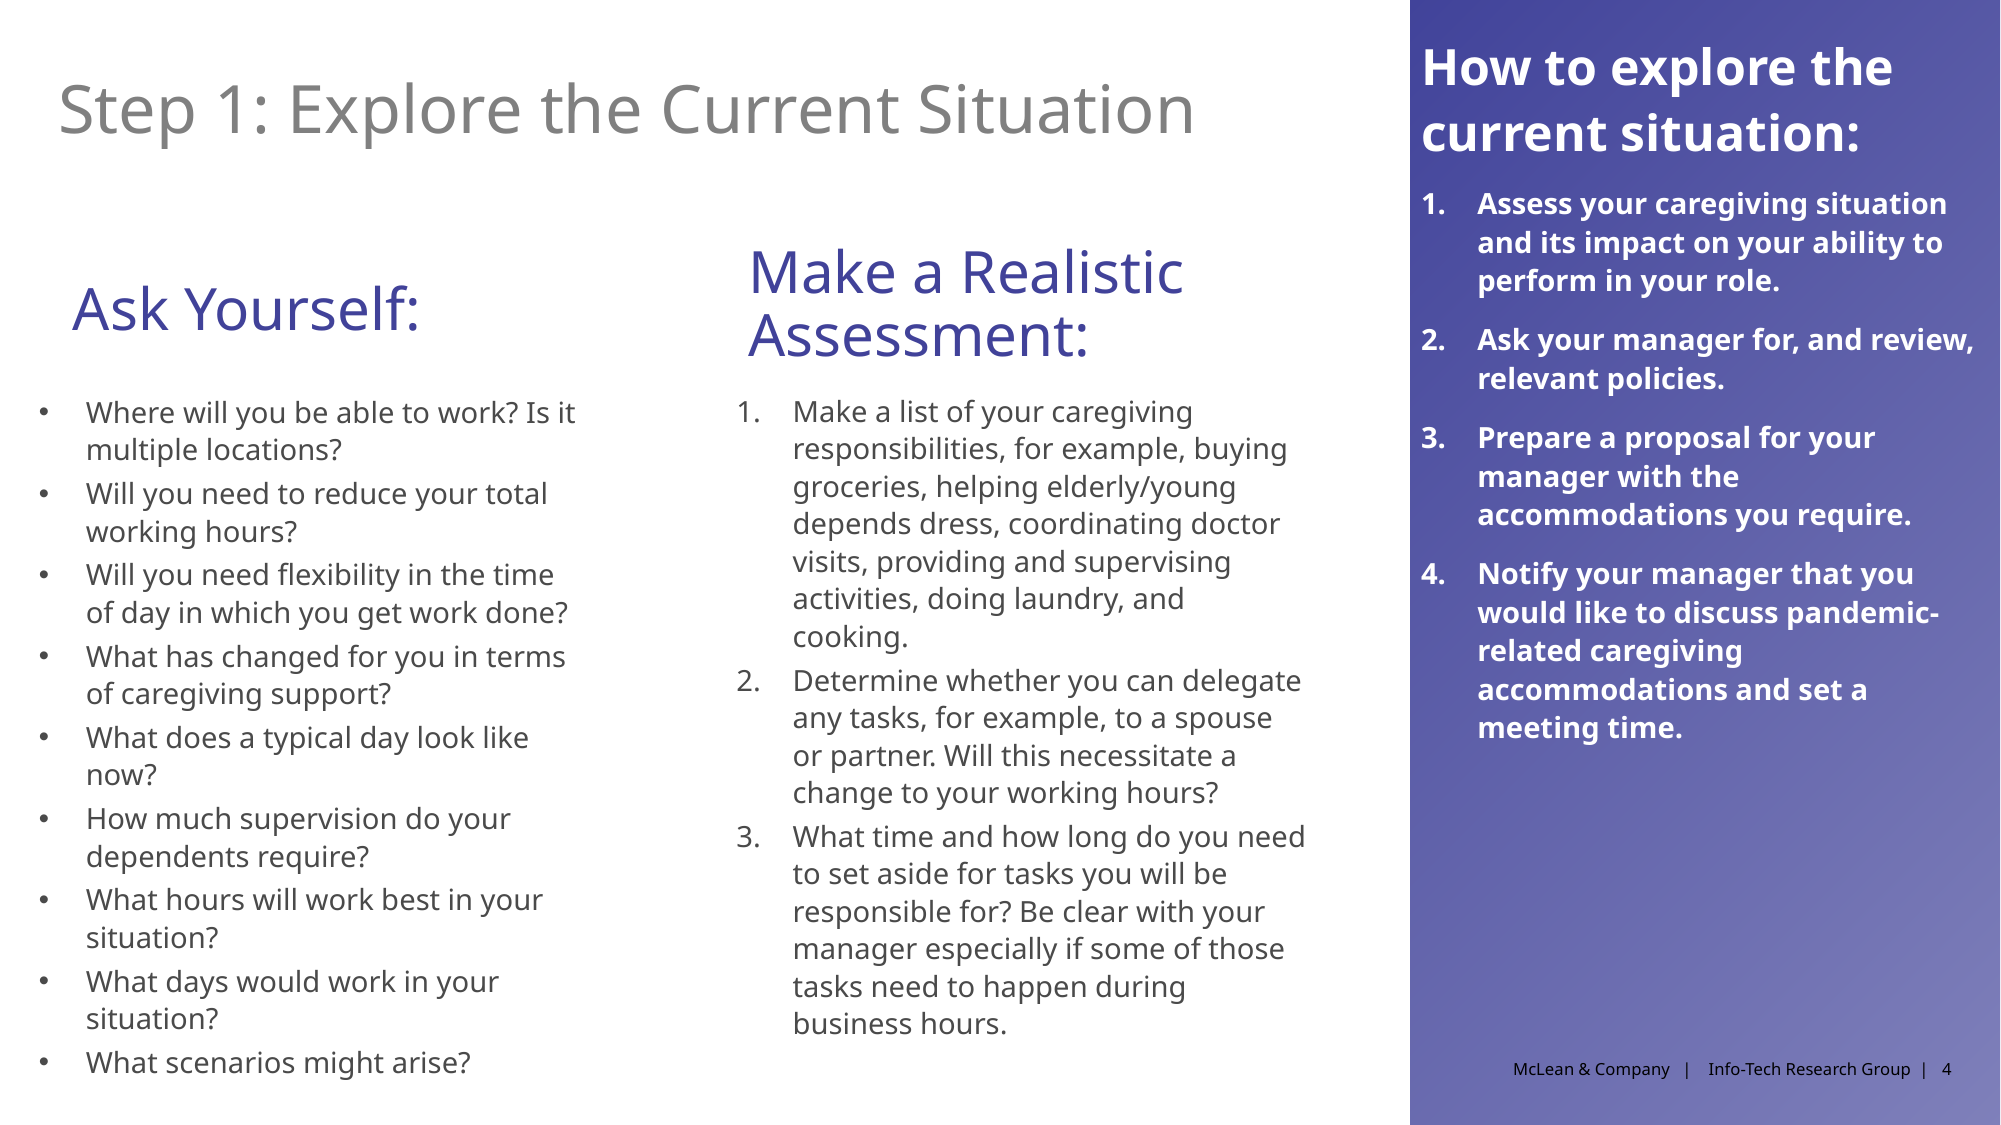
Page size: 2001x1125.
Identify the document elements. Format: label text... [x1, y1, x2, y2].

text_box Make a list of your caregiving responsibilities, for example, buying groceries, helping elderly/young depends dress, coordinating doctor visits, providing and supervising activities, doing laundry, and cooking. Determine whether you can delegate any tasks, for example, to a spouse or partner. Will this necessitate a change to your working hours? What time and how long do you need to set aside for tasks you will be responsible for? Be clear with your manager especially if some of those tasks need to happen during business hours. [721, 383, 1323, 1014]
text_box How to explore the current situation: Assess your caregiving situation and its impact on your ability to perform in your role. Ask your manager for, and review, relevant policies. Prepare a proposal for your manager with the accommodations you require. Notify your manager that you would like to discuss pandemic-related caregiving accommodations and set a meeting time. [1421, 29, 1976, 1015]
text_box Make a Realistic Assessment: [733, 235, 1360, 311]
title Step 1: Explore the Current Situation [58, 76, 1324, 162]
text_box Where will you be able to work? Is it multiple locations? Will you need to reduce your total working hours? Will you need flexibility in the time of day in which you get work done? What has changed for you in terms of caregiving support? What does a typical day look like now? How much supervision do your dependents require? What hours will work best in your situation? What days would work in your situation? What scenarios might arise? [24, 384, 598, 1015]
text_box Ask Yourself: [58, 272, 685, 348]
